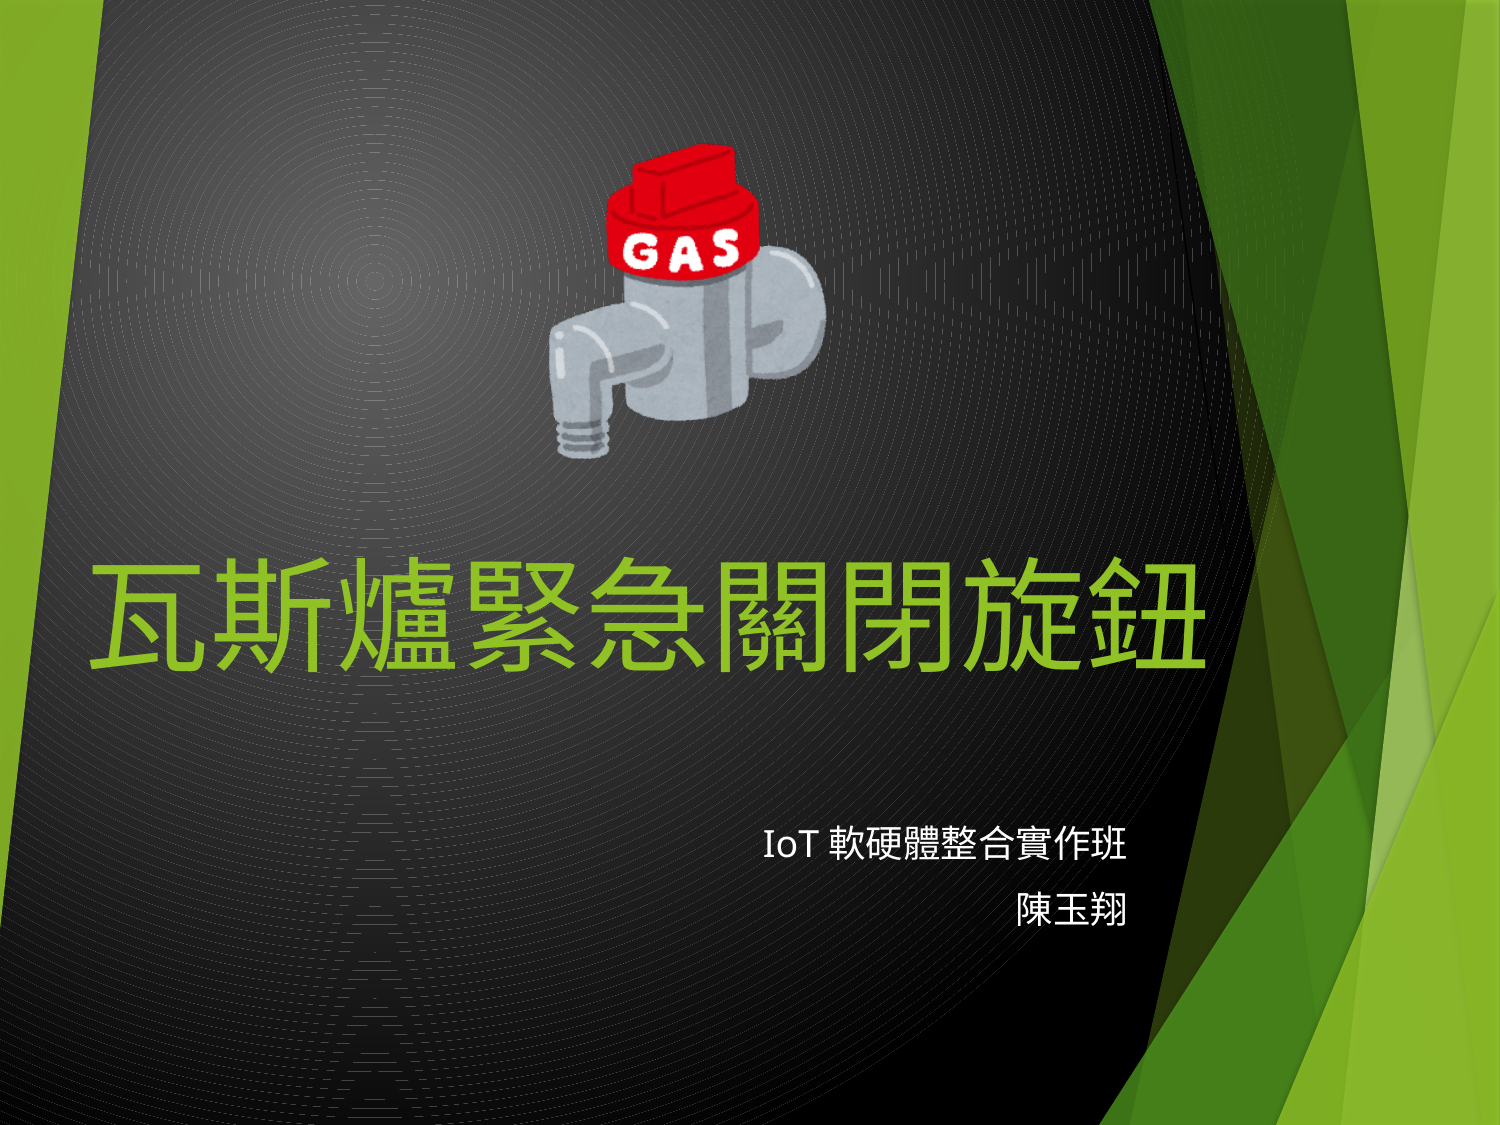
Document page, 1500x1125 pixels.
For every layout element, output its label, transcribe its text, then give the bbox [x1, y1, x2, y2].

title 瓦斯爐緊急關閉旋鈕 [0, 425, 1225, 696]
subtitle IoT軟硬體整合實作班 陳玉翔 [187, 812, 1144, 993]
picture [511, 130, 855, 479]
